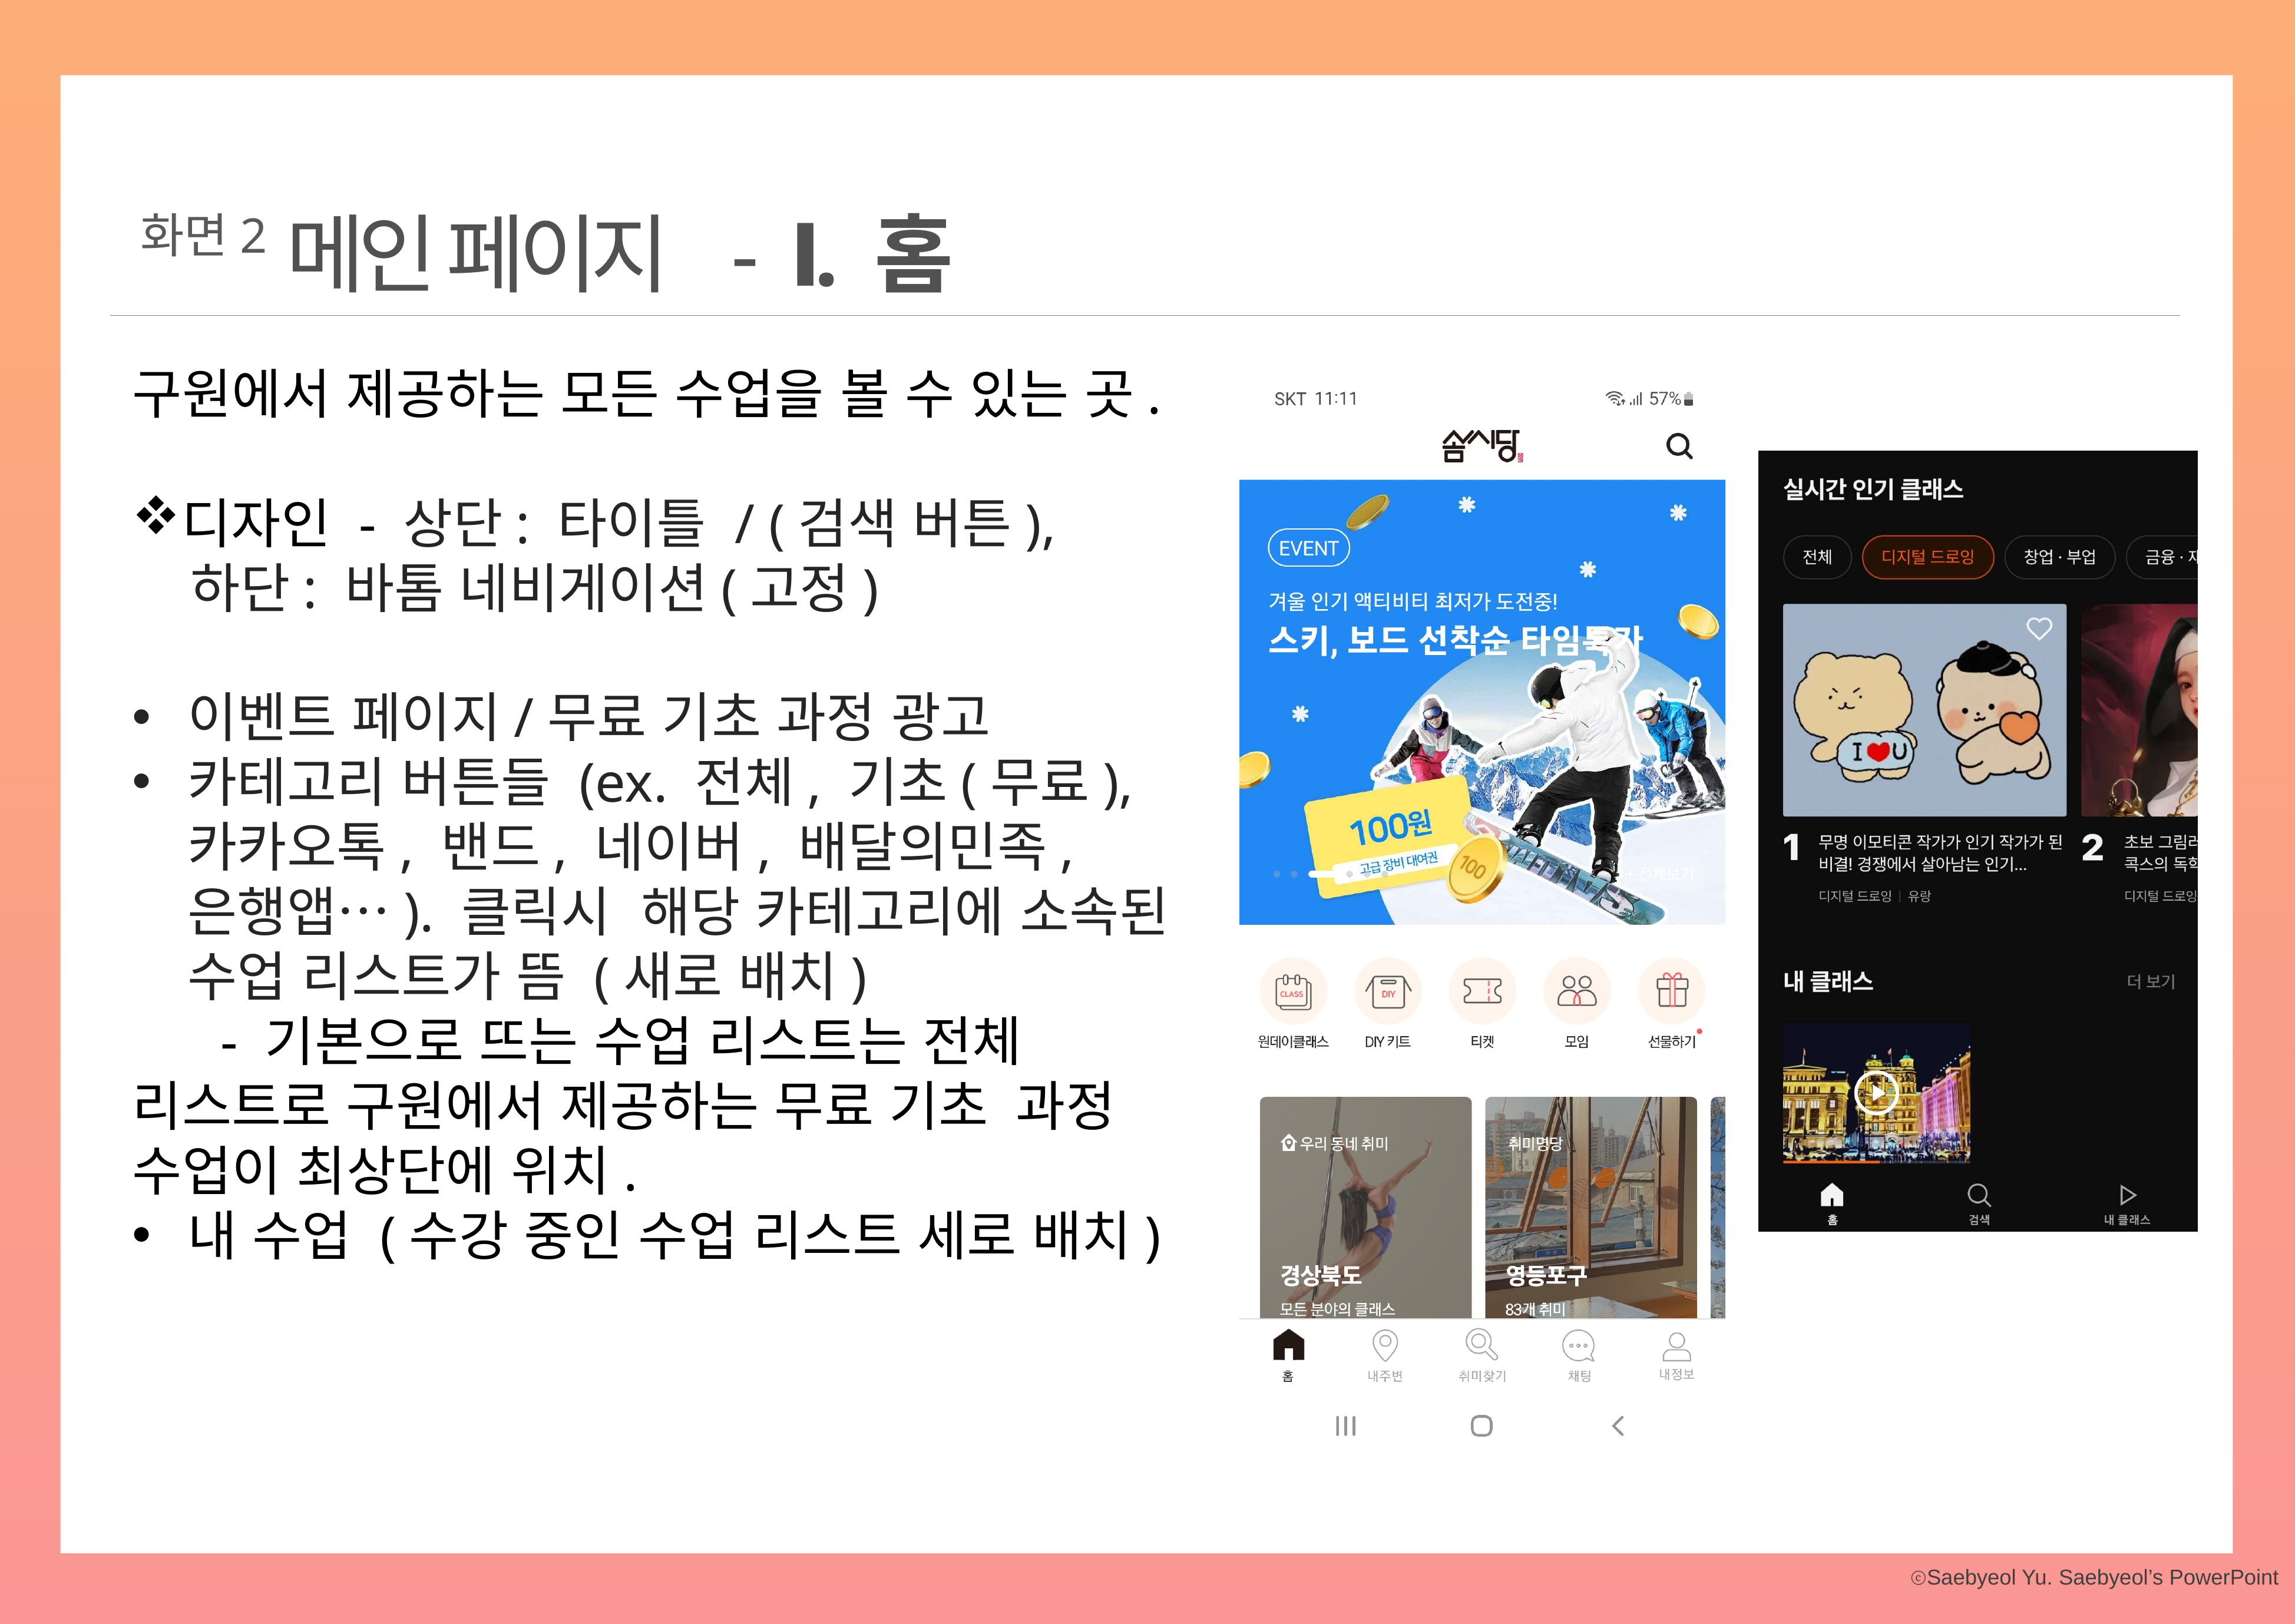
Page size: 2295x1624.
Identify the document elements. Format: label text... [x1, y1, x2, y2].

text_box 메인 페이지 - Ⅰ. 홈 [277, 195, 963, 307]
text_box 화면2 [131, 201, 276, 267]
picture [1239, 377, 1725, 1457]
picture [1758, 451, 2198, 1232]
text_box 구원에서 제공하는 모든 수업을 볼 수 있는 곳. 디자인 - 상단: 타이틀 / (검색 버튼), 하단: 바톰 네비게이션(고정) 이벤트 페이지/무료 기초 과정 광고 카테고리 버튼들 (ex. 전체, 기초(무료), 카카오톡, 밴드, 네이버, 배달의민족, 은행앱…). 클릭시 해당 카테고리에 소속된 수업 리스트가 뜸 (새로 배치) - 기본으로 뜨는 수업 리스트는 전체 리스트로 구원에서 제공하는 무료 기초 과정 수업이 최상단에 위치. 내 수업 (수강 중인 수업 리스트 세로 배치) [123, 355, 1192, 1336]
